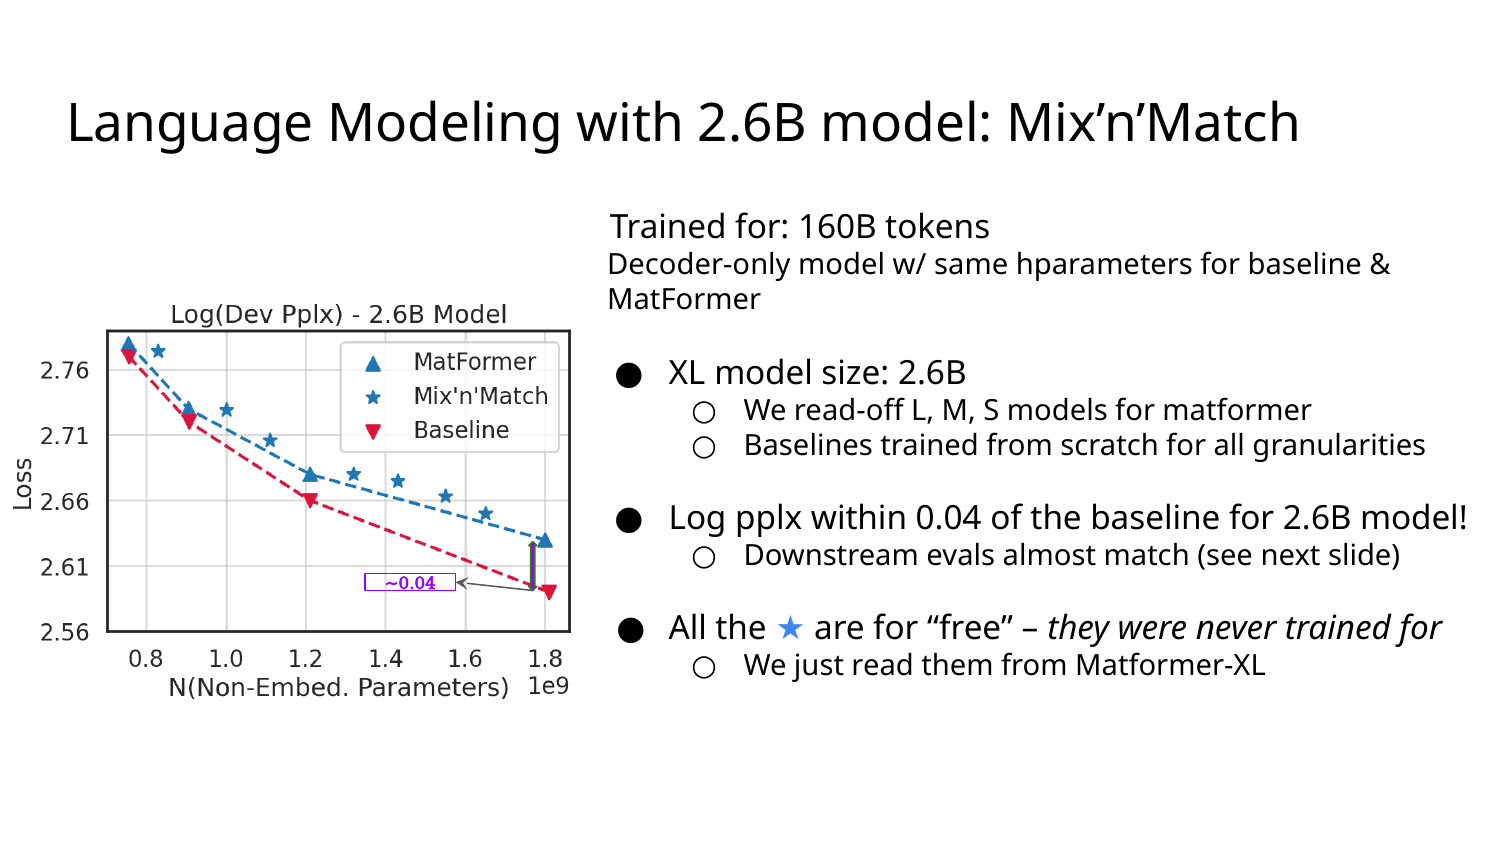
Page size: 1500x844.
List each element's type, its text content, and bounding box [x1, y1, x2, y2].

text_box XL model size: 2.6B We read-off L, M, S models for matformer Baselines trained from scratch for all granularities Log pplx within 0.04 of the baseline for 2.6B model! Downstream evals almost match (see next slide) All the ★ are for “free” – they were never trained for We just read them from Matformer-XL [583, 336, 1500, 697]
text_box Trained for: 160B tokens [595, 189, 1369, 230]
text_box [455, 565, 531, 583]
picture [0, 293, 579, 711]
title Language Modeling with 2.6B model: Mix’n’Match [51, 72, 1449, 167]
text_box Decoder-only model w/ same hparameters for baseline & MatFormer [592, 230, 1500, 331]
